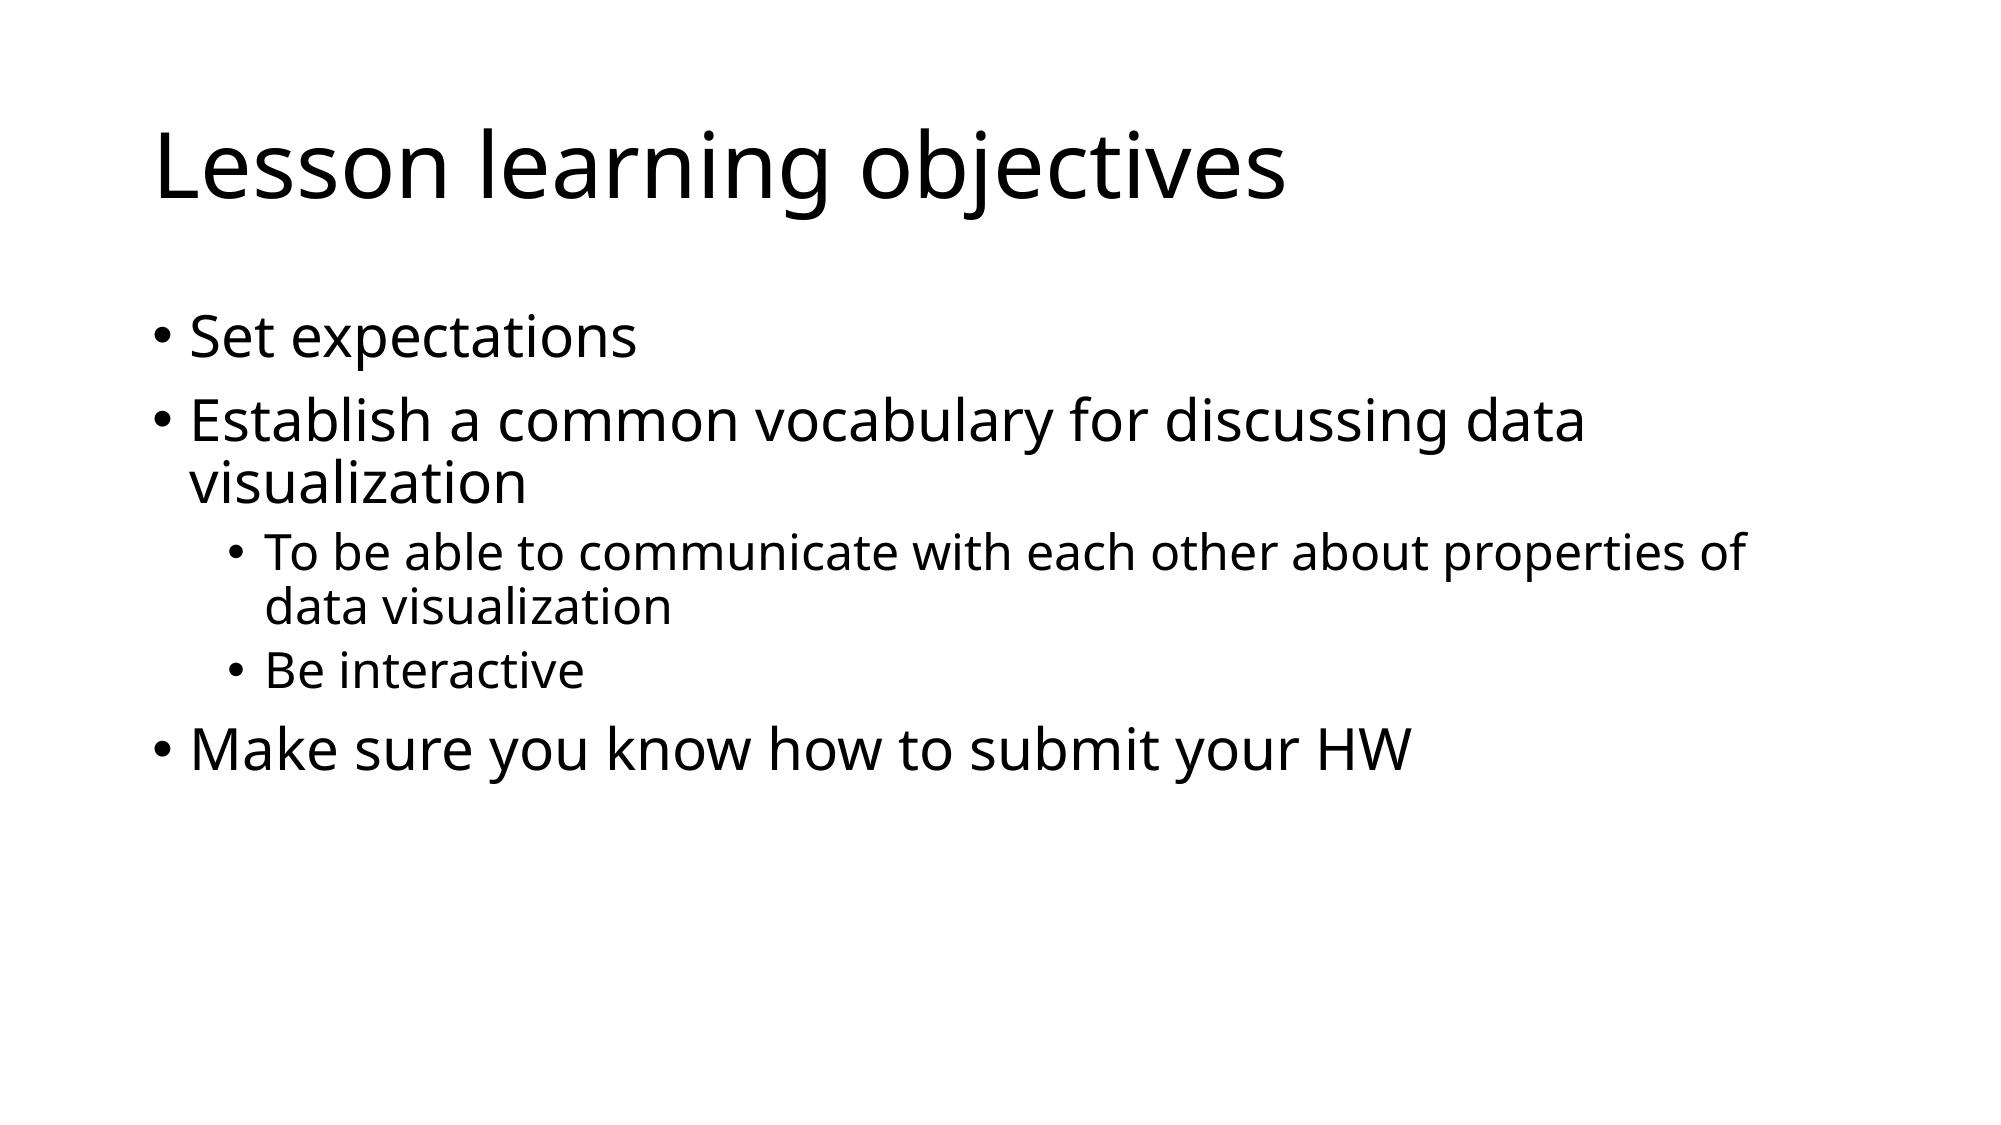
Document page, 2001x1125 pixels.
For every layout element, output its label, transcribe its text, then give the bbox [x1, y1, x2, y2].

list Set expectations Establish a common vocabulary for discussing data visualization To be able to communicate with each other about properties of data visualization Be interactive Make sure you know how to submit your HW [137, 299, 1863, 1014]
title Lesson learning objectives [137, 59, 1863, 278]
